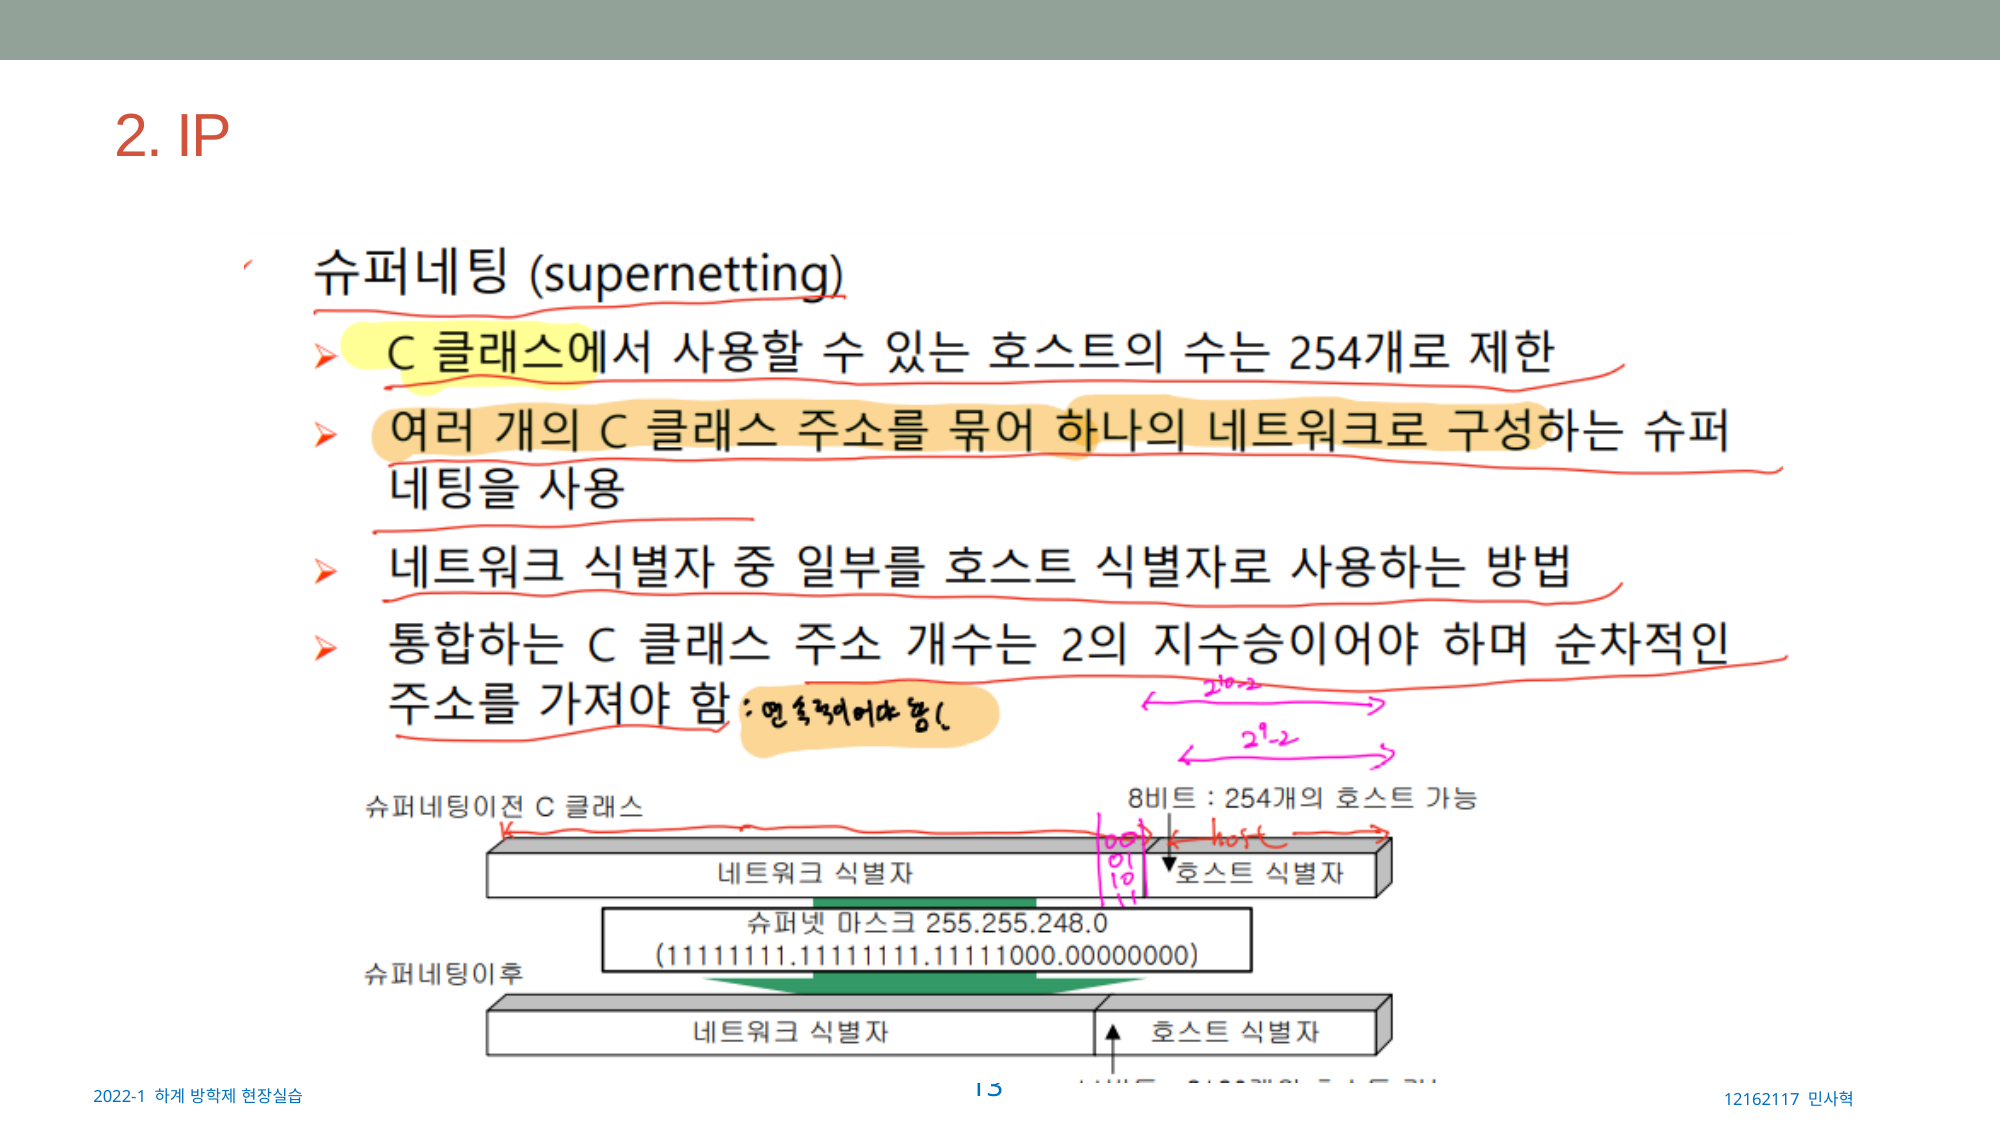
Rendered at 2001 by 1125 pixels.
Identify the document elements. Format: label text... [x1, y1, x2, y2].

picture [243, 231, 1792, 1083]
title 2. IP [99, 87, 1900, 250]
